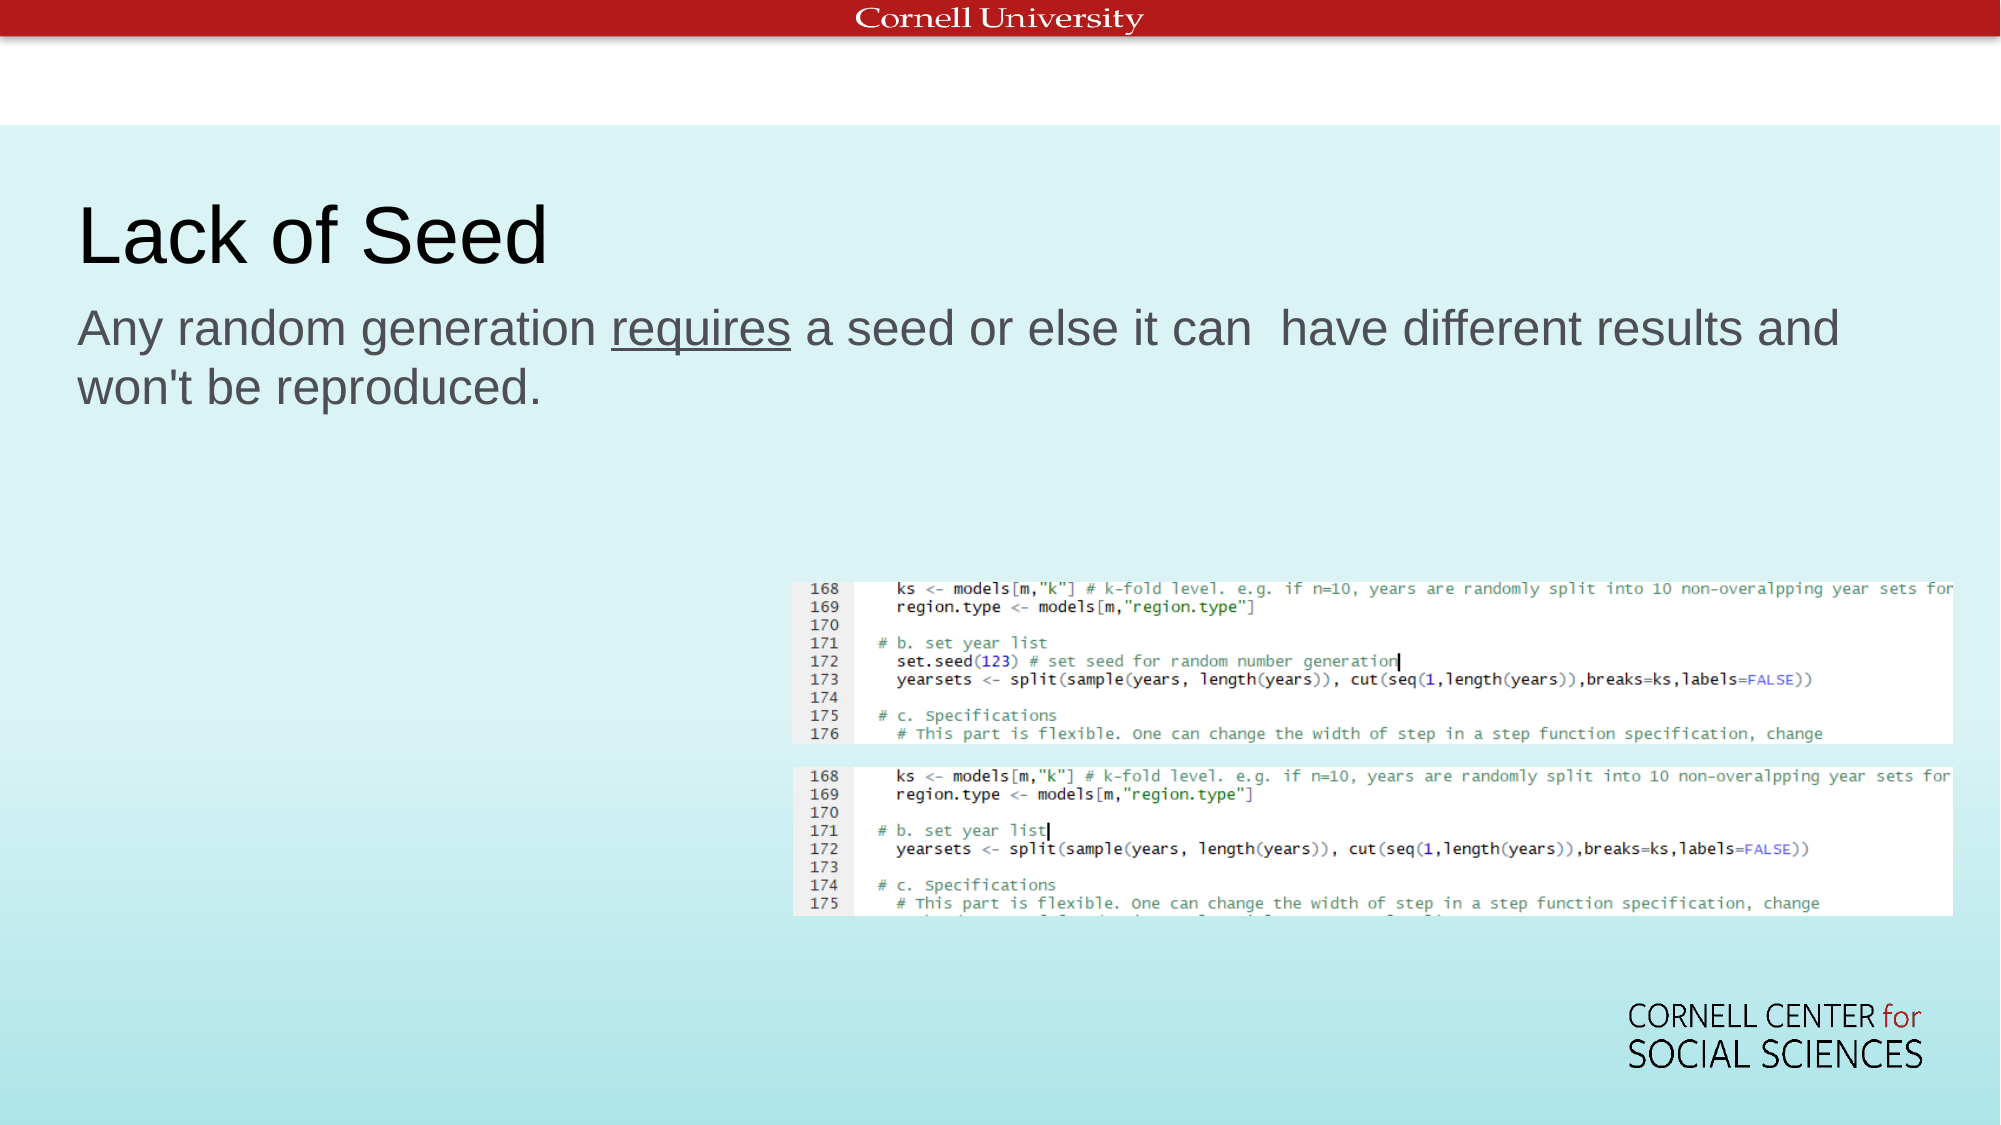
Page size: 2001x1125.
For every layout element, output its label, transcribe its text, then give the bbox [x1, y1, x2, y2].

picture [846, 0, 1144, 60]
picture [792, 767, 1953, 916]
list Any random generation requires a seed or else it can have different results and won't be reproduced. [62, 288, 1961, 944]
title Lack of Seed [62, 174, 1961, 288]
text_box [0, 124, 2000, 1125]
picture [1624, 999, 1926, 1073]
picture [792, 581, 1953, 744]
